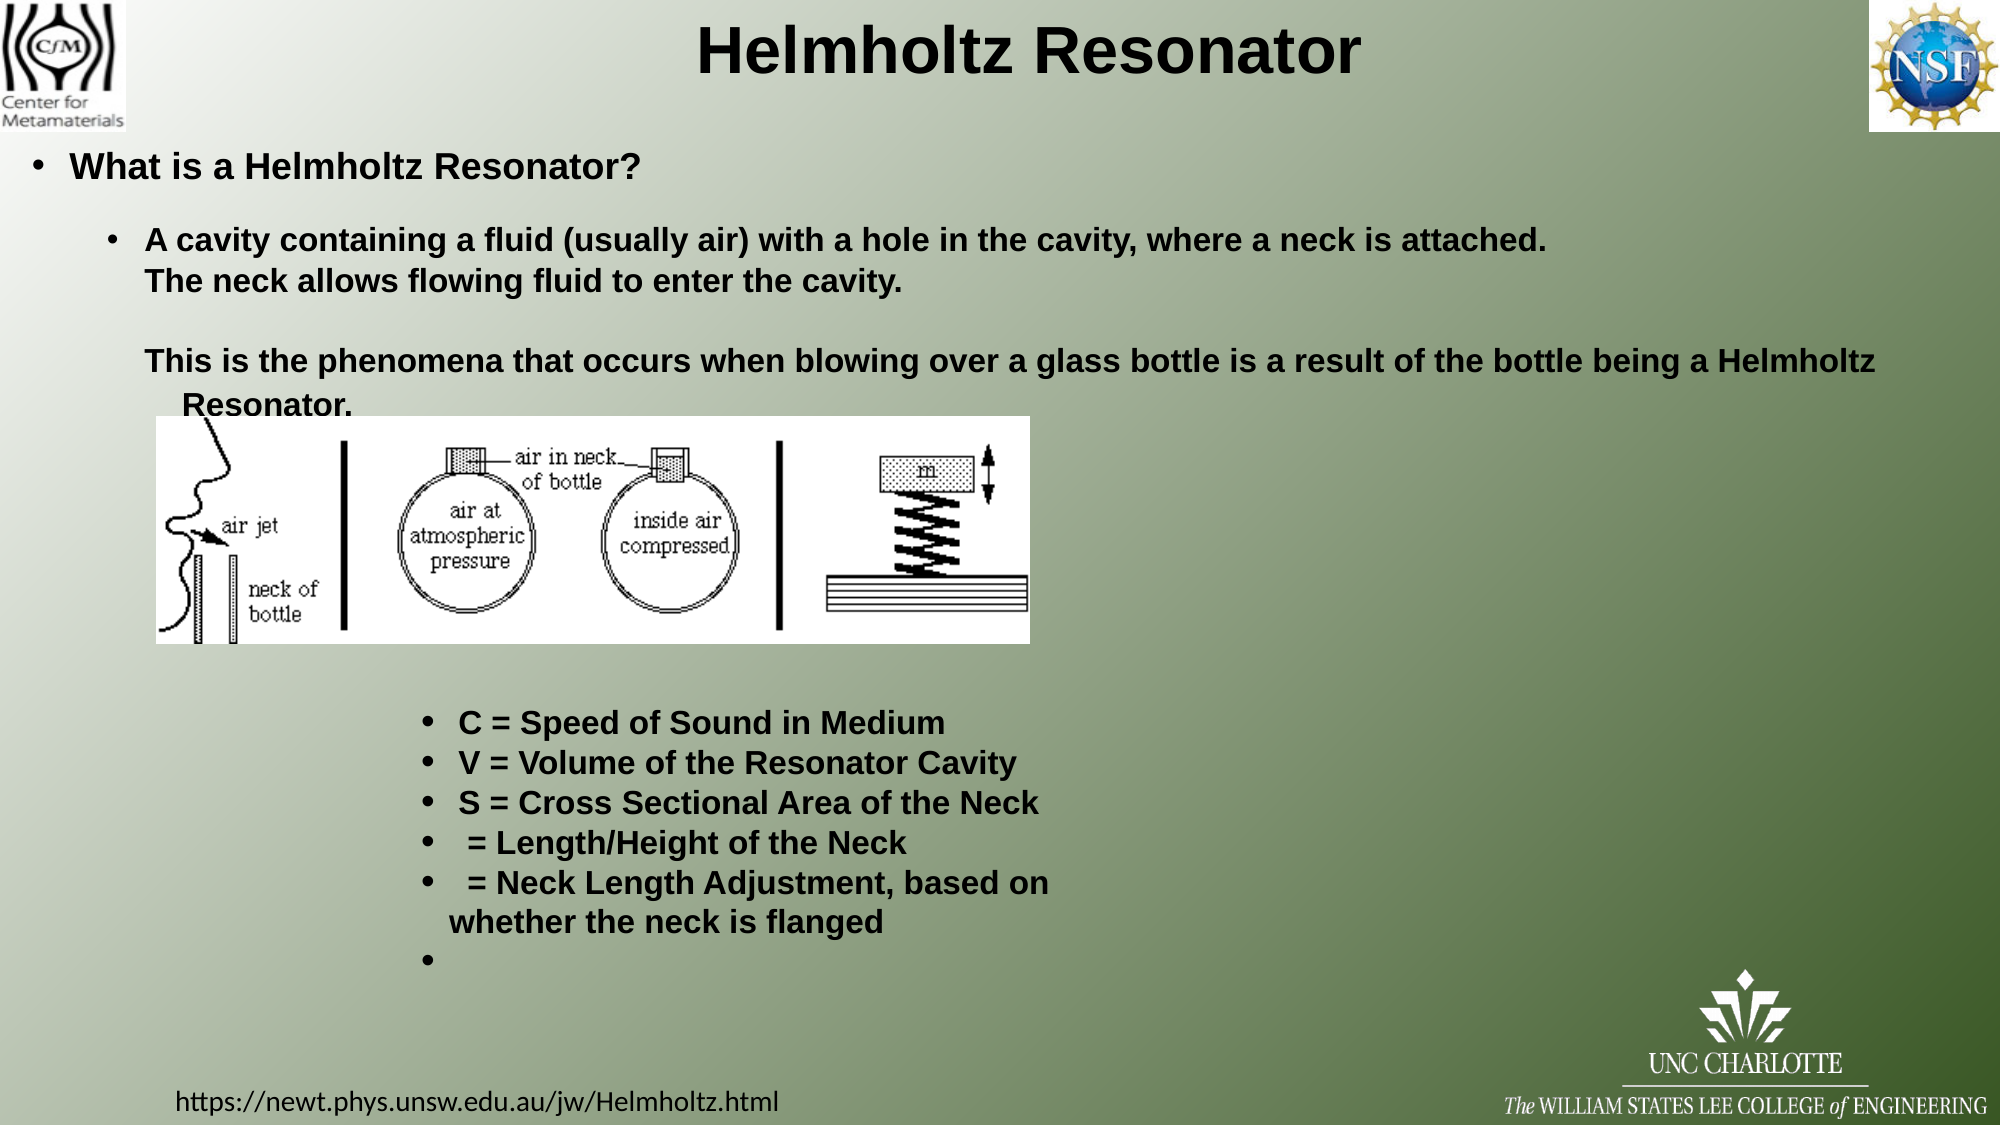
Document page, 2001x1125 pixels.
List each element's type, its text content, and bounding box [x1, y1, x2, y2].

text_box What is a Helmholtz Resonator? A cavity containing a fluid (usually air) with a hole in the cavity, where a neck is attached. The neck allows flowing fluid to enter the cavity. This is the phenomena that occurs when blowing over a glass bottle is a result of the bottle being a Helmholtz Resonator. [17, 139, 2000, 432]
picture [156, 416, 1031, 644]
picture [1869, 0, 2000, 132]
text_box https://newt.phys.unsw.edu.au/jw/Helmholtz.html [160, 1074, 795, 1125]
picture [0, 0, 126, 132]
text_box Helmholtz Resonator [314, 0, 1746, 95]
picture [1505, 969, 1987, 1119]
